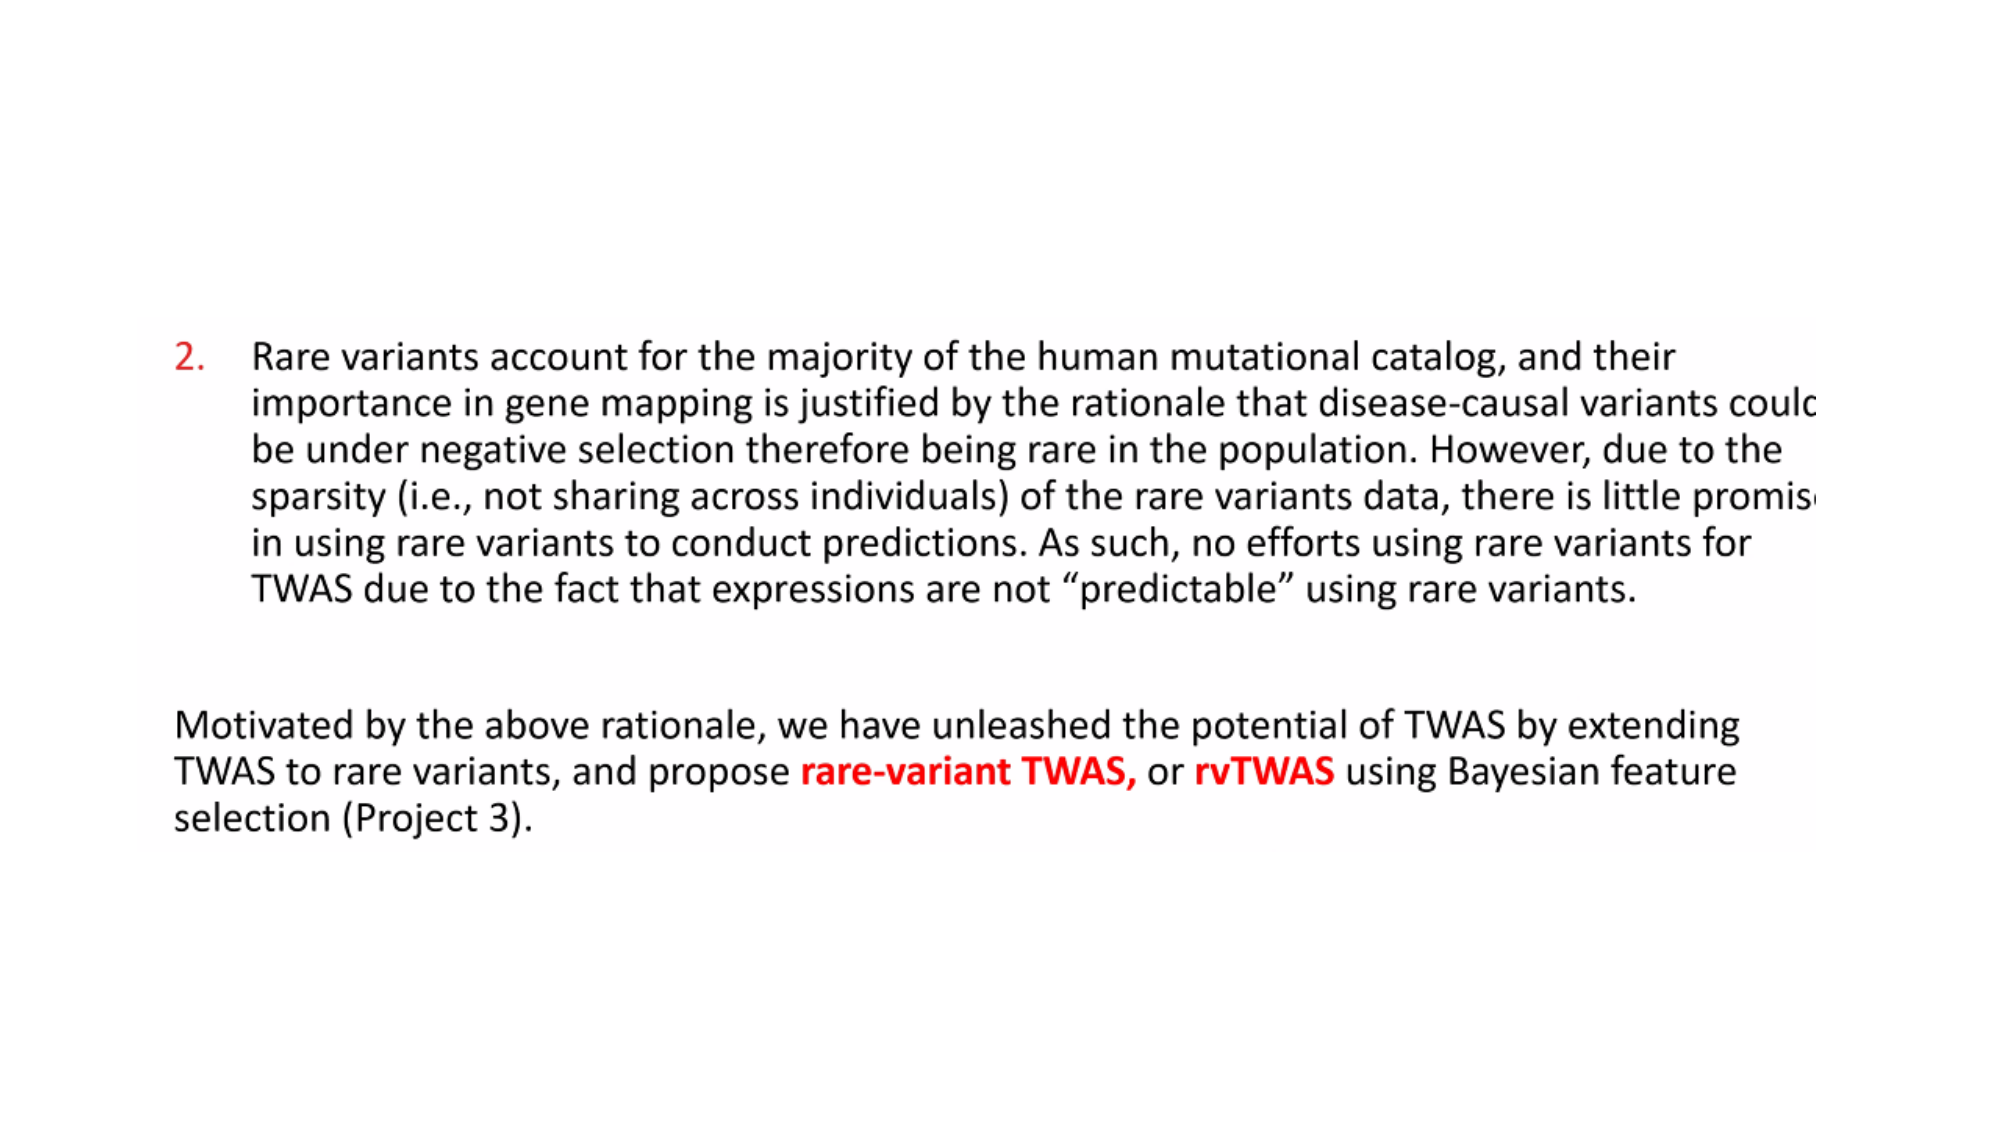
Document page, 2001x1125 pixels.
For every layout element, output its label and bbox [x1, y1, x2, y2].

list [137, 317, 1816, 852]
